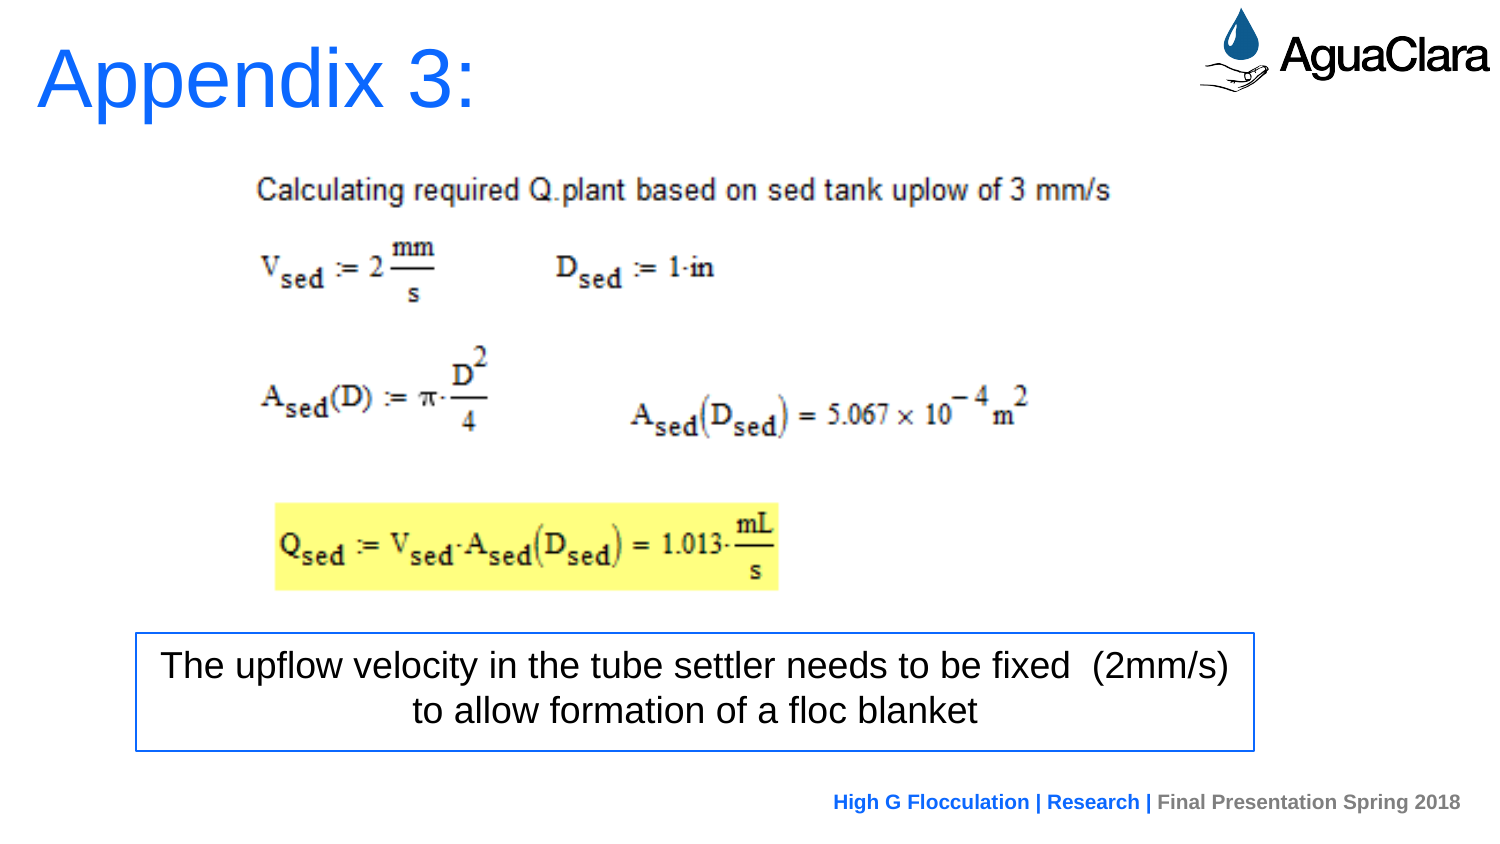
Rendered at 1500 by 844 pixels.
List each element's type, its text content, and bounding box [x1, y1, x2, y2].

picture [1200, 7, 1491, 126]
picture [241, 164, 1158, 605]
text_box High G Flocculation | Research | Final Presentation Spring 2018 [798, 781, 1476, 822]
text_box Appendix 3: [17, 42, 1381, 145]
text_box The upflow velocity in the tube settler needs to be fixed (2mm/s) to allow formation of a floc blanket [136, 633, 1255, 751]
